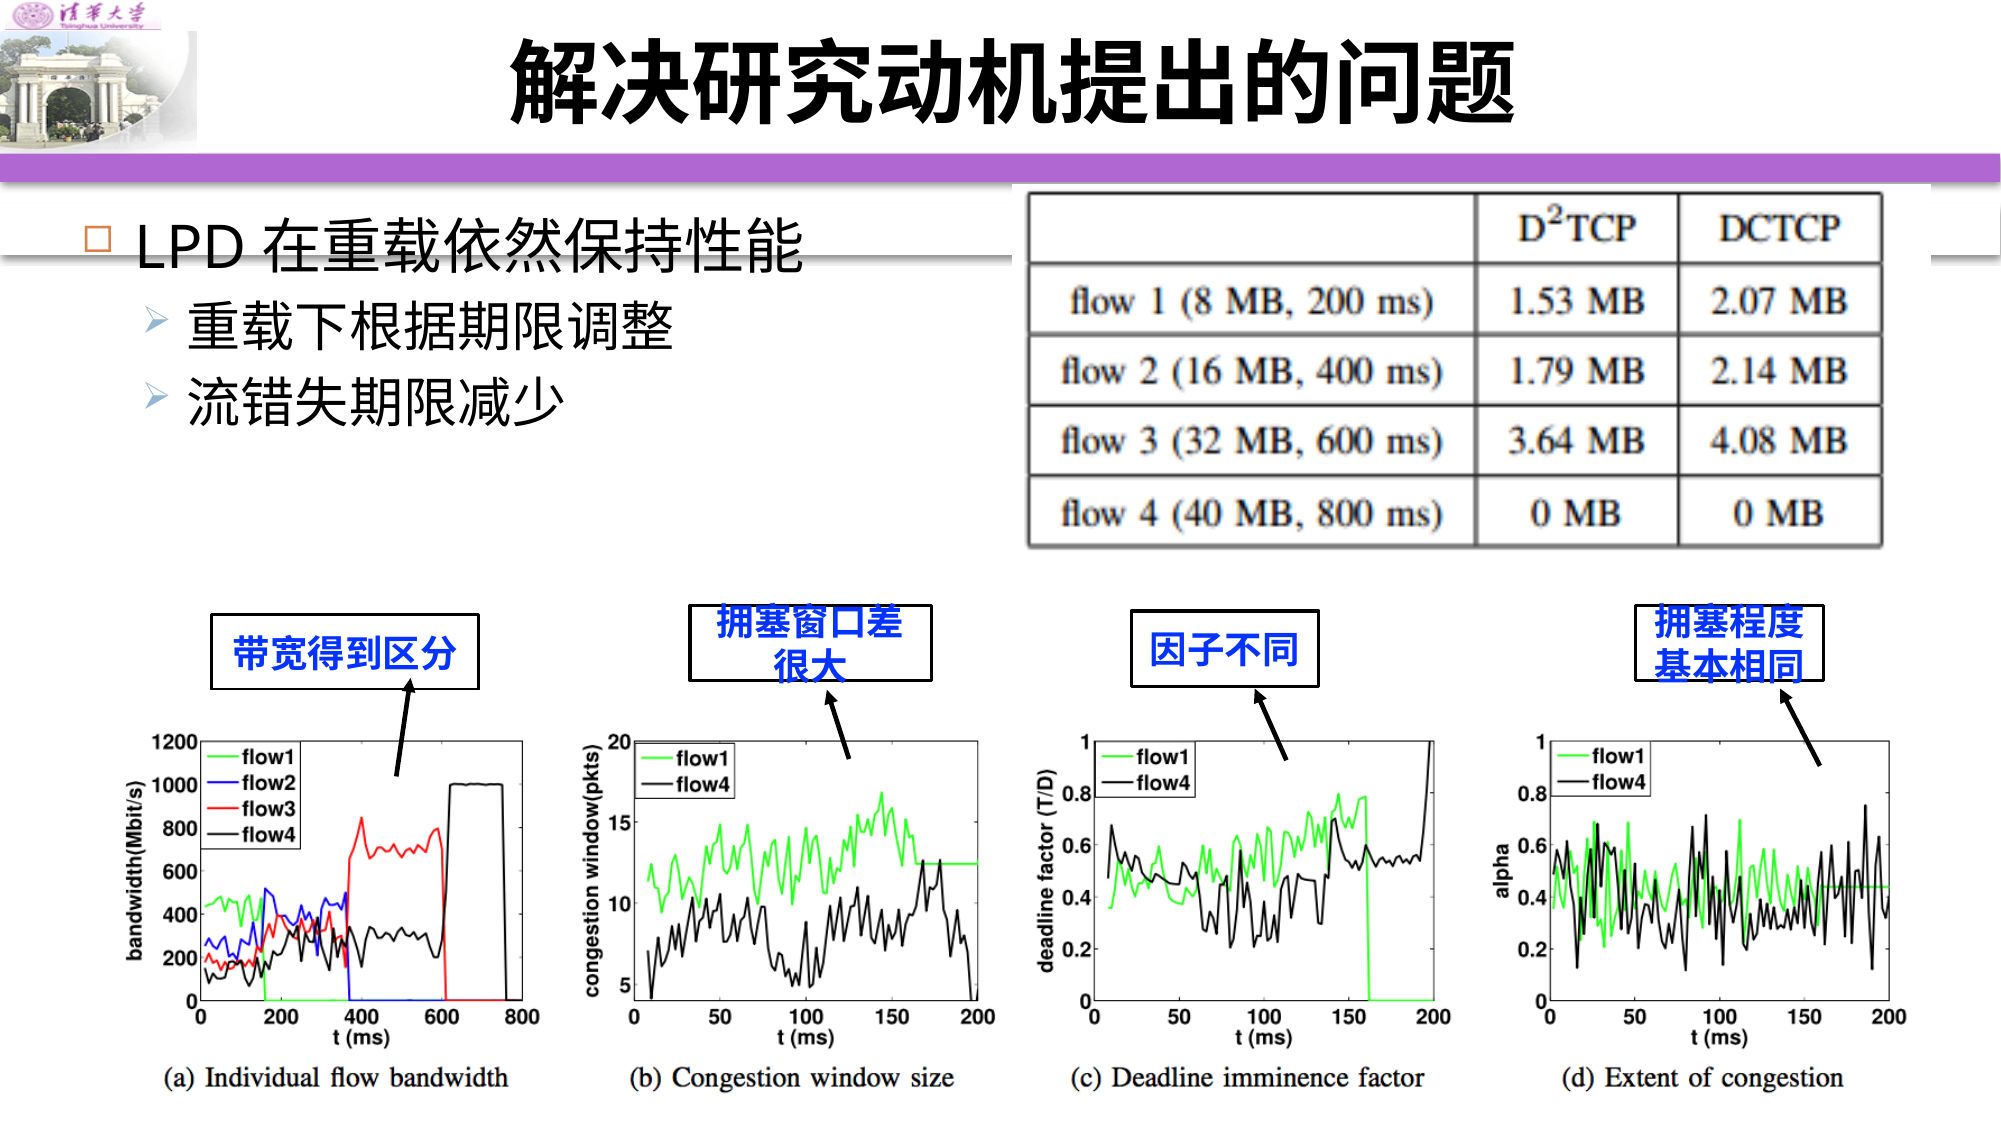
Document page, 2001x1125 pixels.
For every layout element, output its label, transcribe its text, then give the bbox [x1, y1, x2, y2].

picture [87, 689, 1938, 1099]
picture [0, 0, 197, 153]
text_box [395, 677, 411, 777]
title 解决研究动机提出的问题 [66, 21, 1959, 138]
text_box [826, 689, 850, 760]
picture [1012, 183, 1931, 591]
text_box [1254, 688, 1287, 761]
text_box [1779, 688, 1821, 767]
list LPD在重载依然保持性能 重载下根据期限调整 流错失期限减少 [66, 200, 1959, 1103]
text_box 拥塞程度基本相同 [1634, 604, 1825, 682]
text_box 带宽得到区分 [210, 613, 480, 688]
text_box 因子不同 [1130, 609, 1320, 688]
text_box 拥塞窗口差很大 [688, 604, 933, 682]
